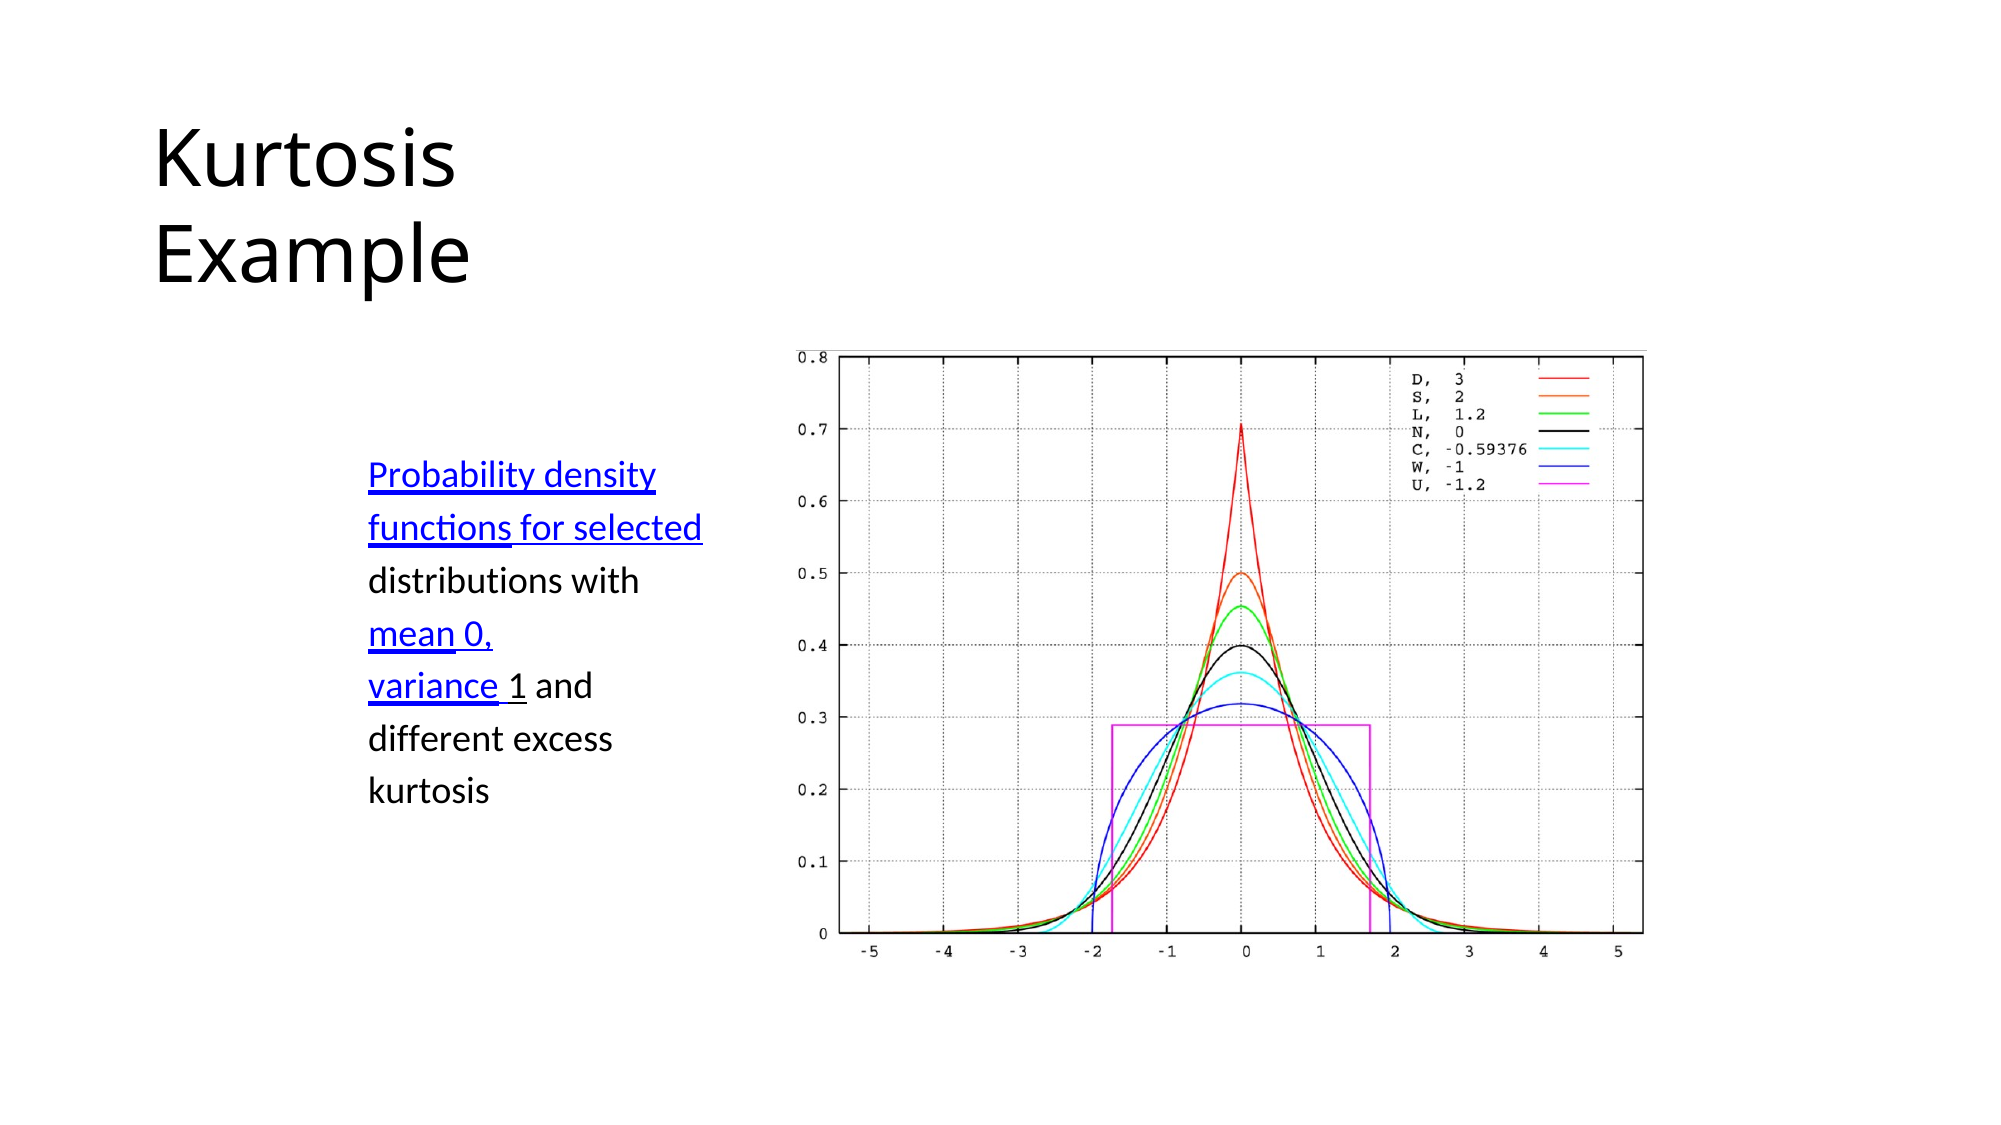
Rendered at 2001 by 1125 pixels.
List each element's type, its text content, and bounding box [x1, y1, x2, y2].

text_box [559, 467, 571, 493]
text_box [795, 348, 1647, 959]
text_box functions for selected distributions with mean 0, variance 1 and different excess kurtosis [366, 507, 762, 819]
text_box Probability density [366, 455, 708, 504]
text_box Kurtosis Example [150, 122, 793, 219]
